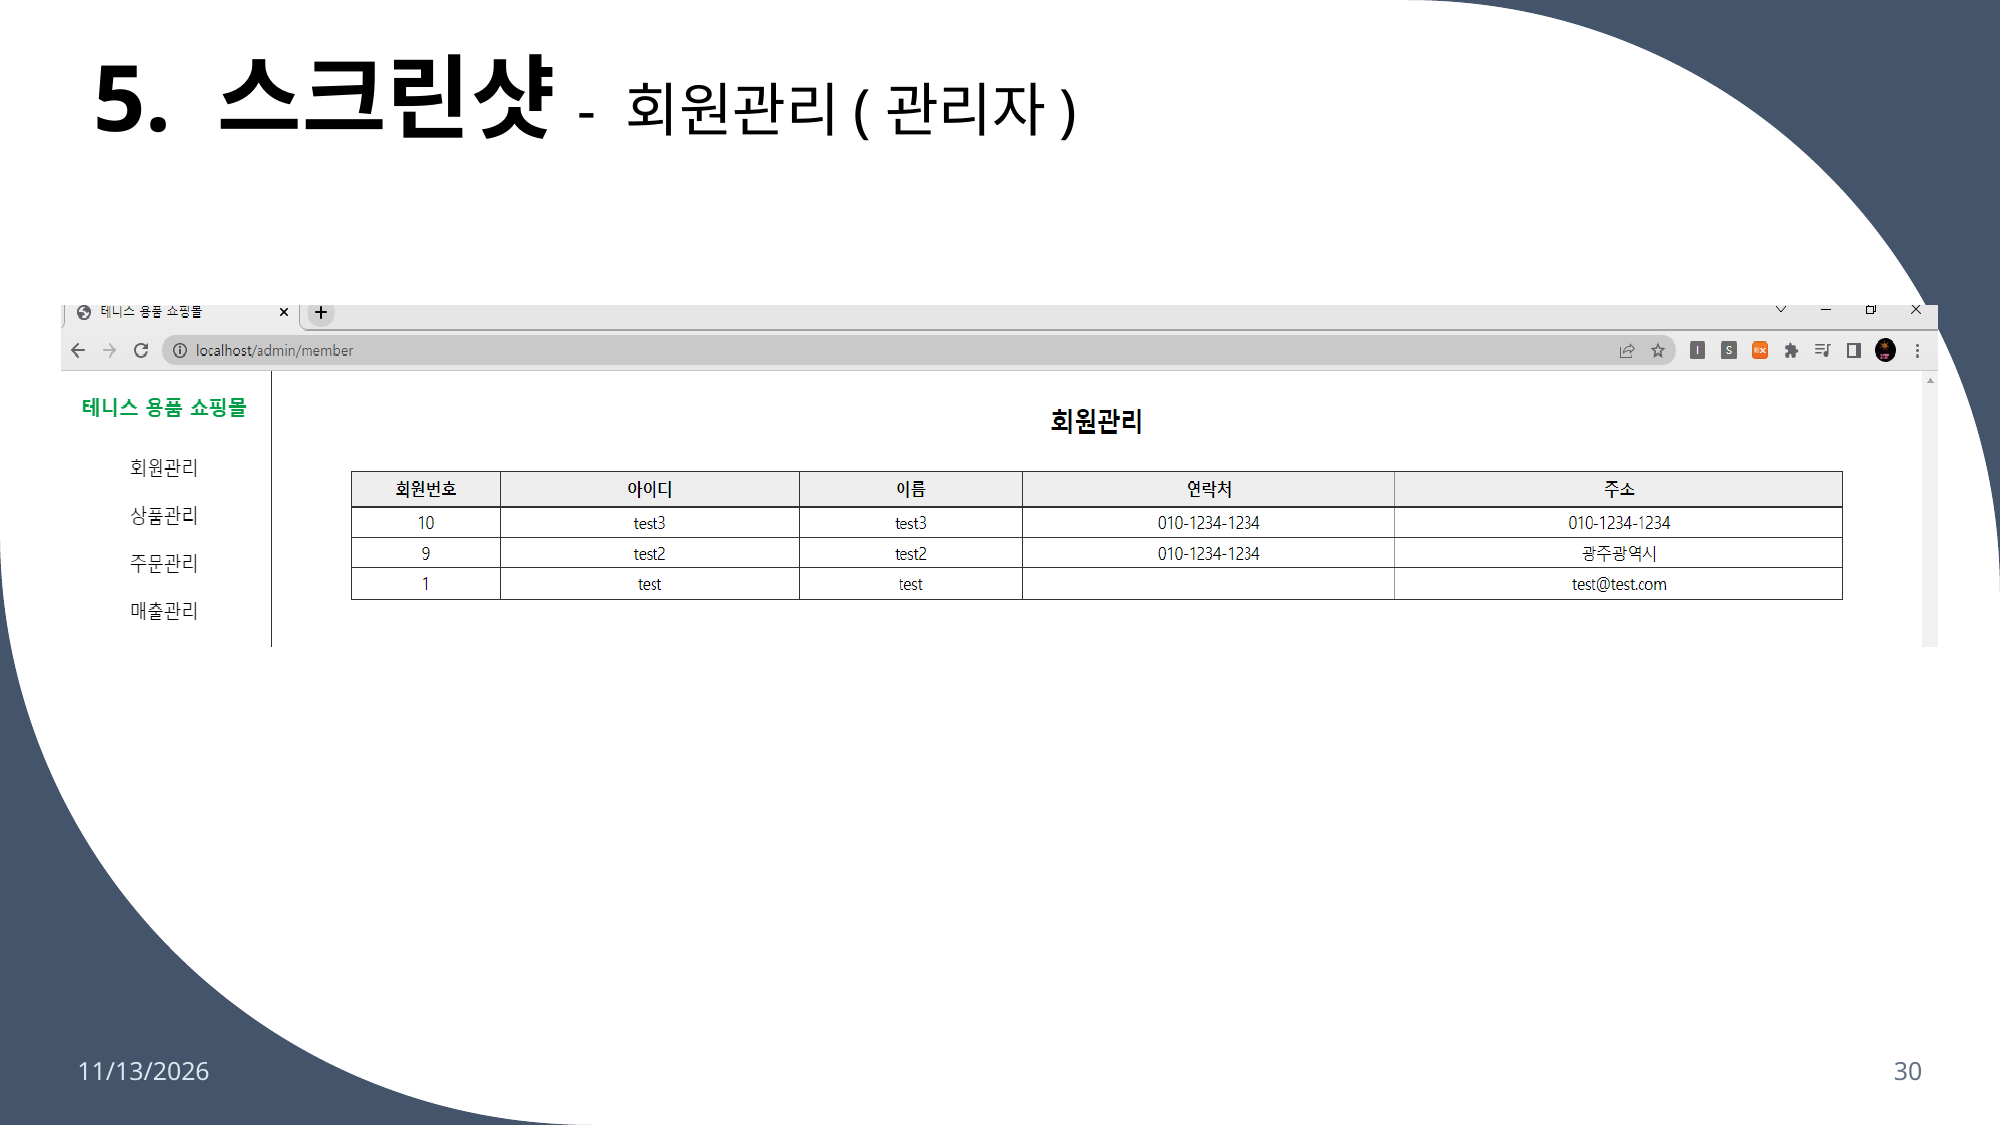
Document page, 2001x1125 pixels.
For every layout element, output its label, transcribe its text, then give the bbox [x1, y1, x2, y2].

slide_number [62, 1042, 342, 1103]
text_box 5. 스크린샷- 회원관리(관리자) [78, 44, 1615, 203]
slide_number 30 [1665, 1042, 1938, 1103]
picture [61, 305, 1938, 647]
